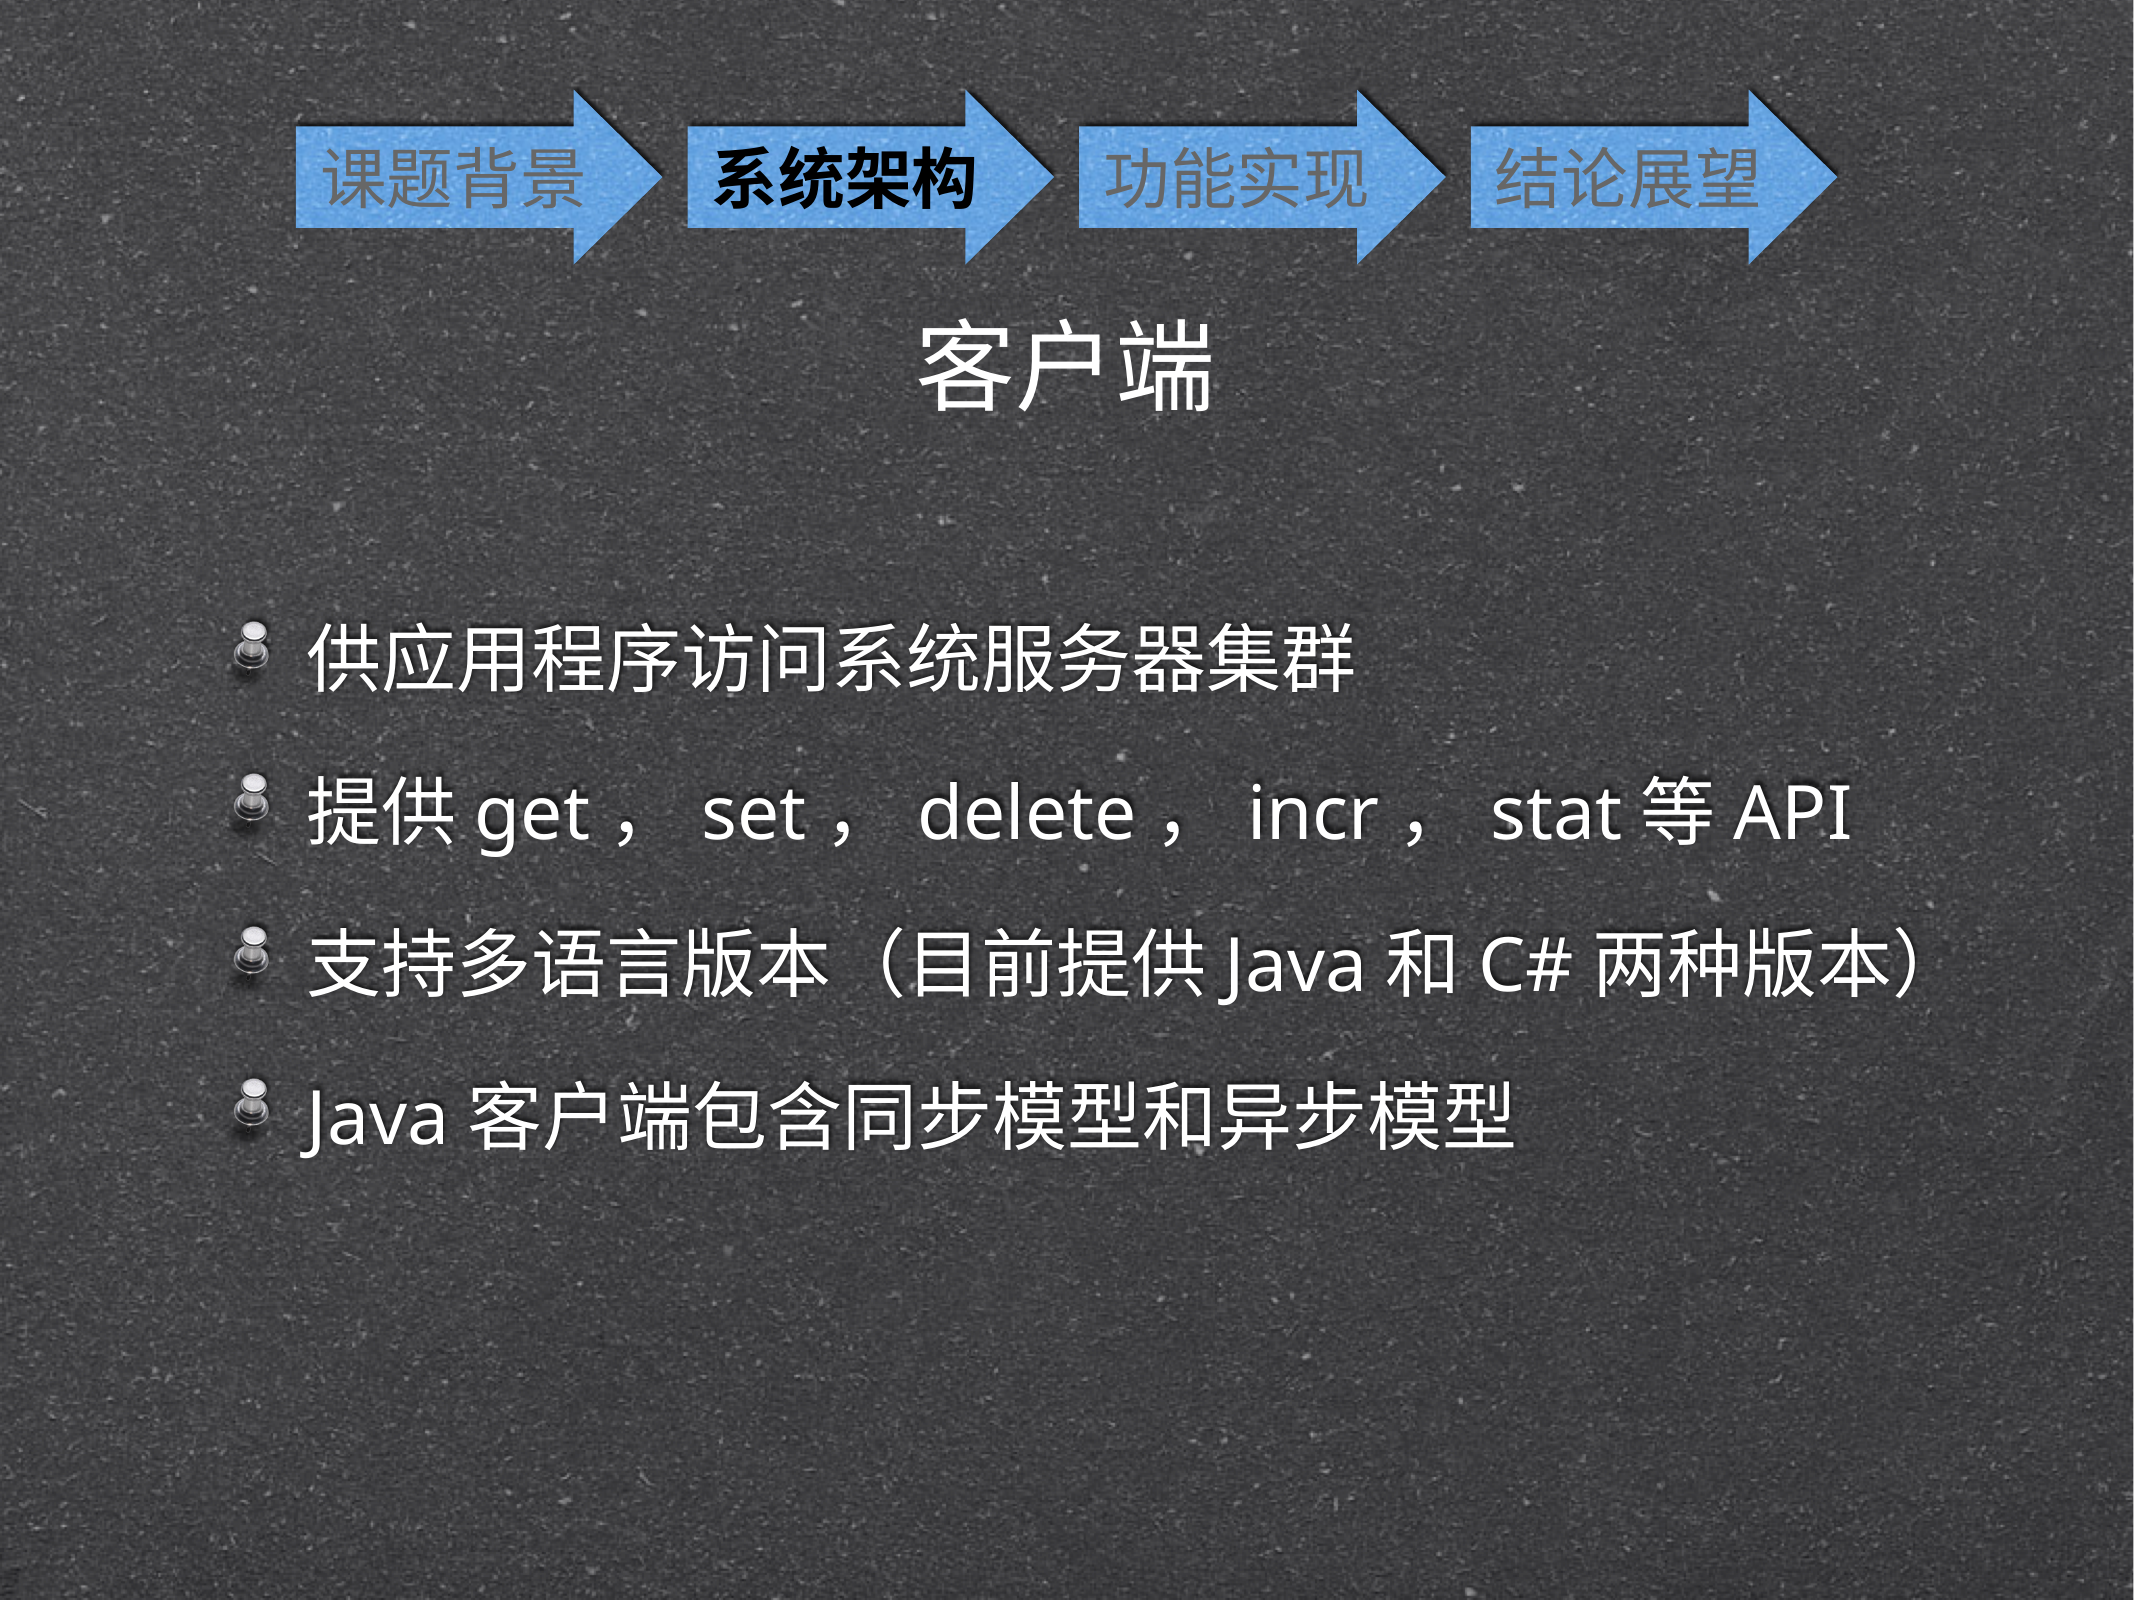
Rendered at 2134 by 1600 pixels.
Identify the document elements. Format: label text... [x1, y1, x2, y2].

list 供应用程序访问系统服务器集群 提供get，set，delete，incr，stat等API 支持多语言版本（目前提供Java和C#两种版本） Java客户端包含同步模型和异步模型 [150, 416, 1984, 1355]
picture [0, 0, 2134, 1600]
text_box 功能实现 [1079, 89, 1446, 265]
text_box 结论展望 [1470, 89, 1838, 265]
text_box 系统架构 [687, 89, 1055, 265]
text_box 客户端 [418, 292, 1713, 435]
text_box 课题背景 [295, 89, 663, 265]
